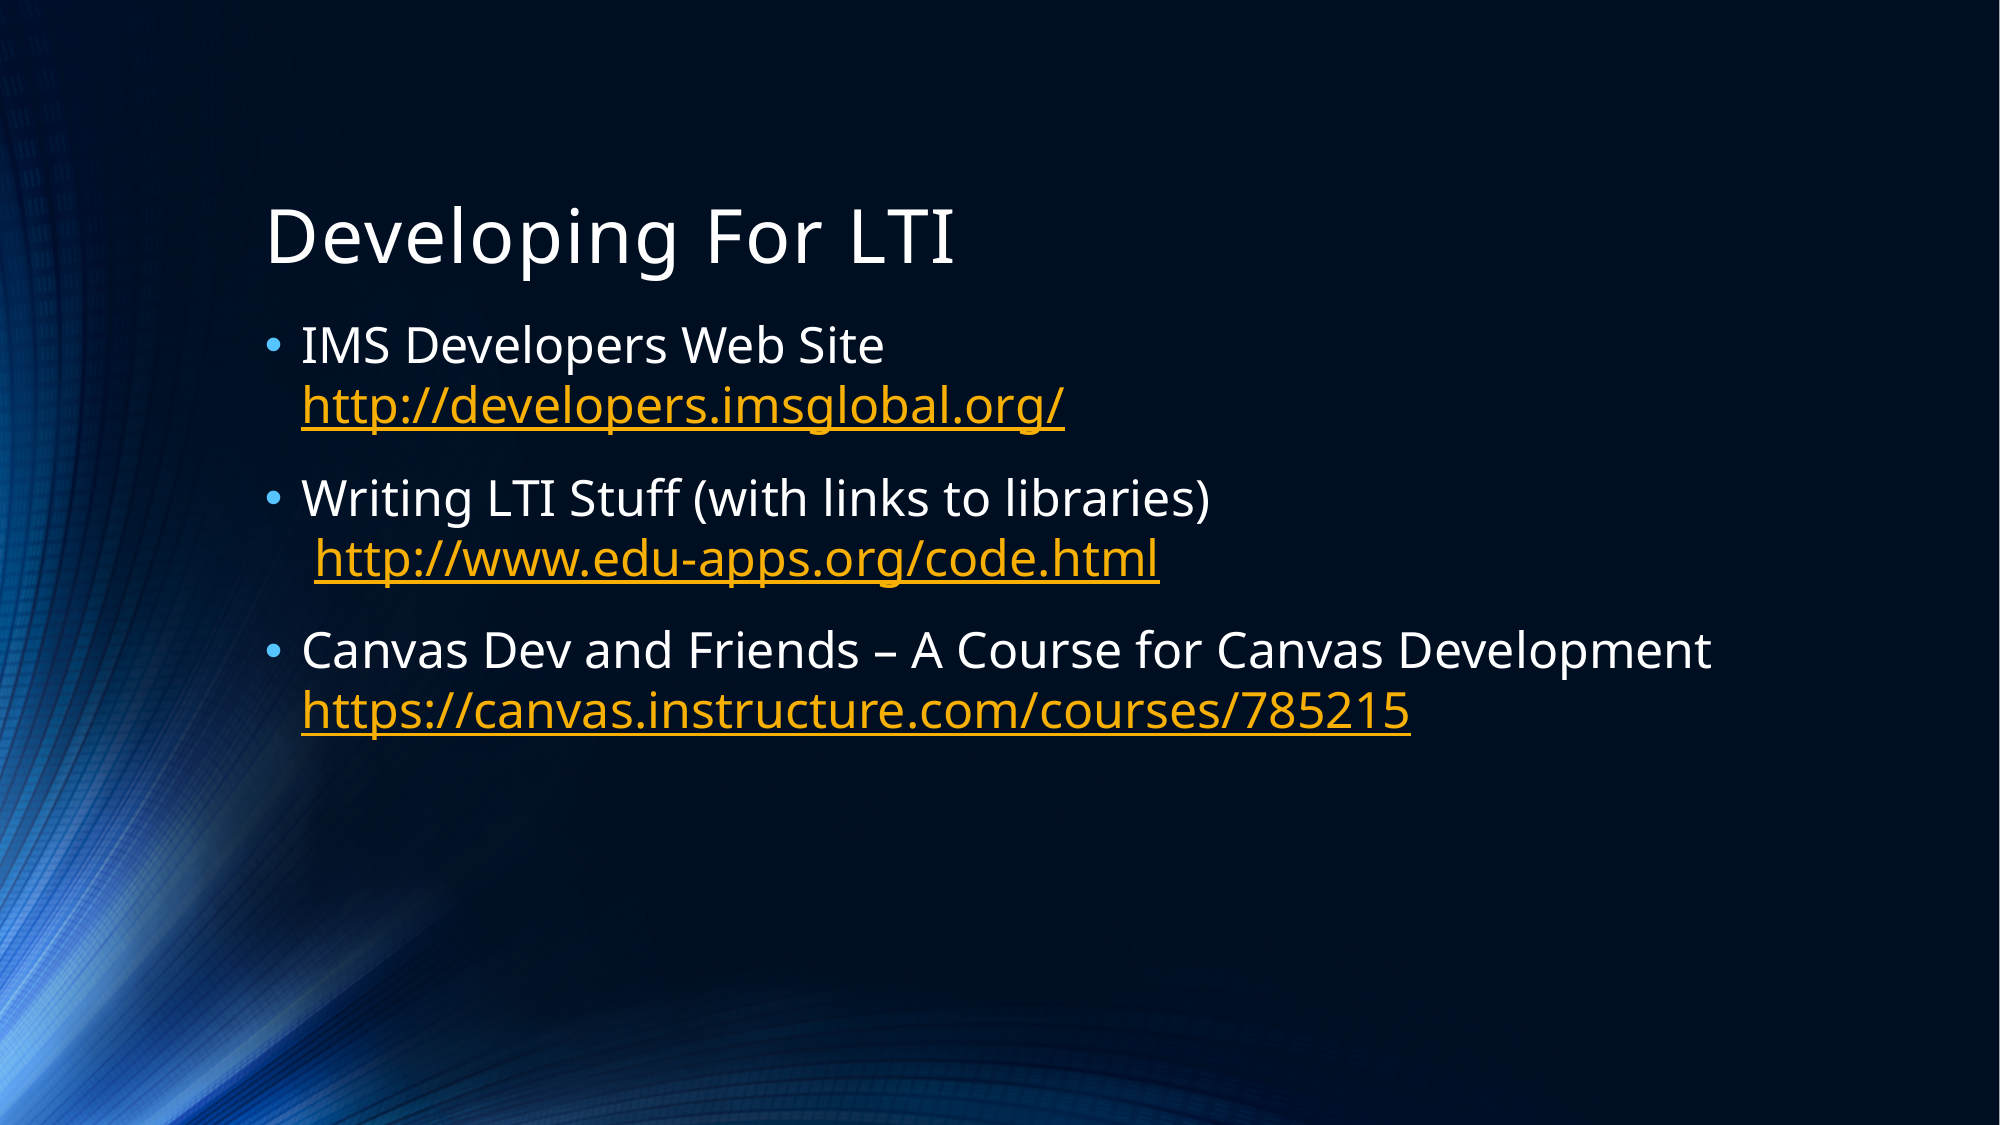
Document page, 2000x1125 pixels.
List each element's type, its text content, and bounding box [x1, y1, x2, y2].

title Developing For LTI [249, 62, 1750, 288]
picture [0, 0, 2000, 1125]
list IMS Developers Web Site http://developers.imsglobal.org/ Writing LTI Stuff (with links to libraries) http://www.edu-apps.org/code.html Canvas Dev and Friends – A Course for Canvas Development https://canvas.instructure.com/courses/785215 [249, 312, 1749, 988]
